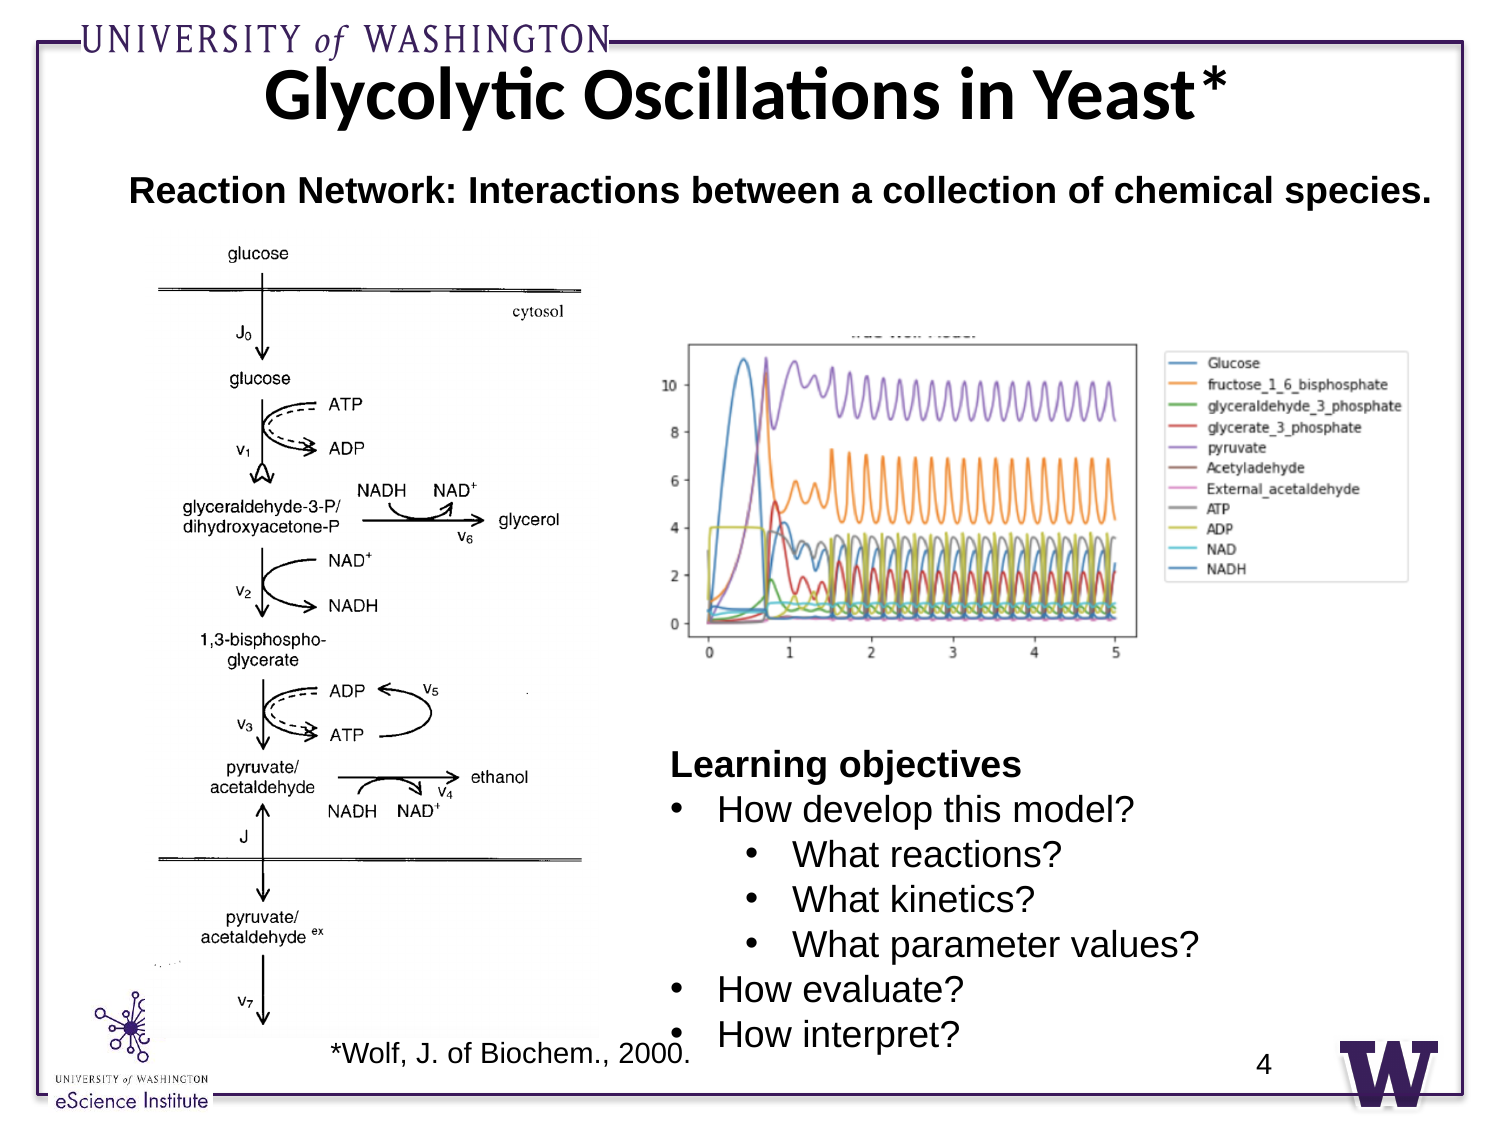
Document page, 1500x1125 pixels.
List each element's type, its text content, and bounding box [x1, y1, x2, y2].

text_box *Wolf, J. of Biochem., 2000. [315, 1026, 708, 1077]
text_box Reaction Network: Interactions between a collection of chemical species. [113, 158, 1449, 219]
title Glycolytic Oscillations in Yeast* [75, 37, 1425, 175]
picture [48, 229, 599, 1113]
picture [1340, 1096, 1438, 1107]
picture [81, 24, 609, 37]
picture [652, 336, 1414, 679]
picture [1340, 1041, 1438, 1093]
text_box Learning objectives How develop this model? What reactions? What kinetics? What parameter values? How evaluate? How interpret? [655, 732, 1215, 1108]
slide_number 4 [1241, 1037, 1325, 1098]
